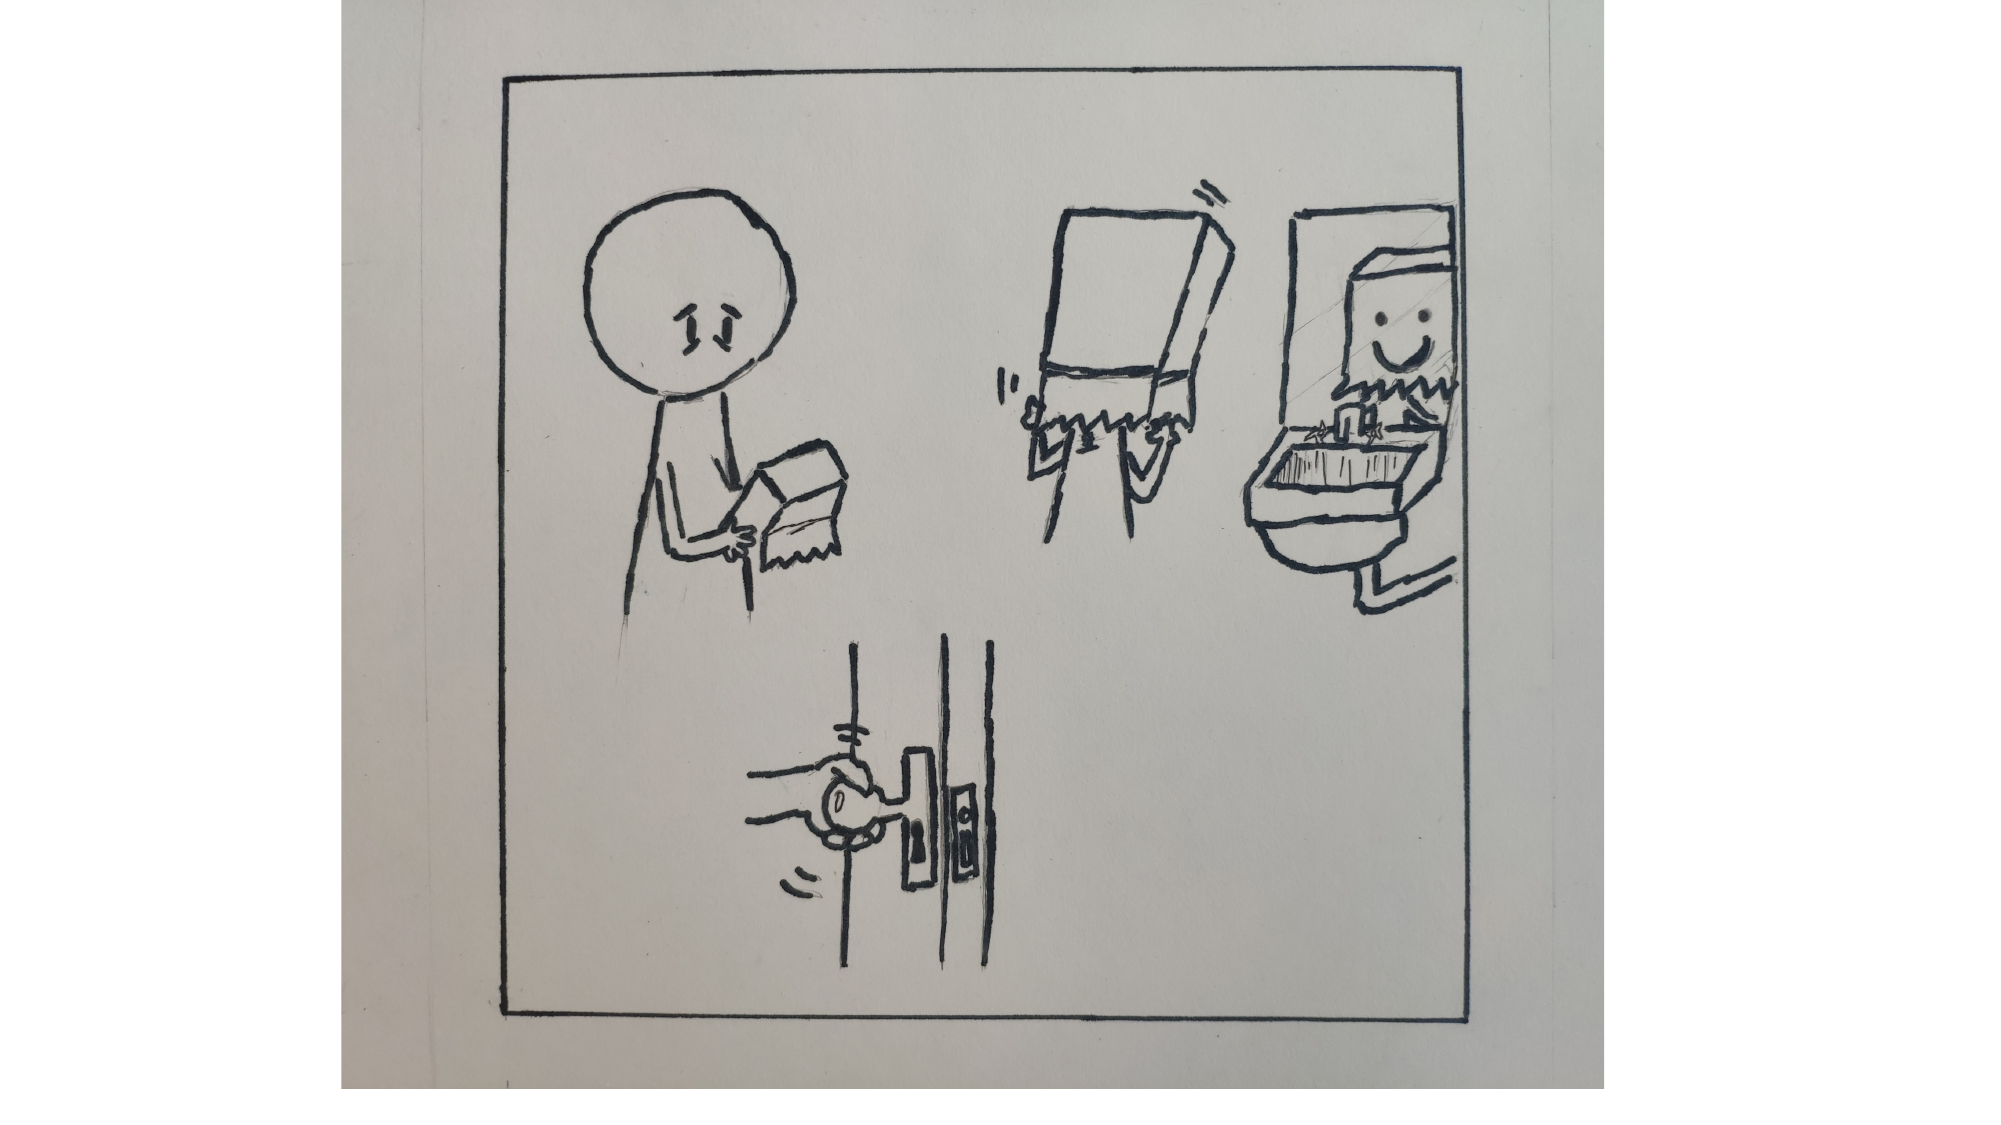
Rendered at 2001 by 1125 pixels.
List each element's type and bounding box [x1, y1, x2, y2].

list [341, 0, 1605, 1094]
